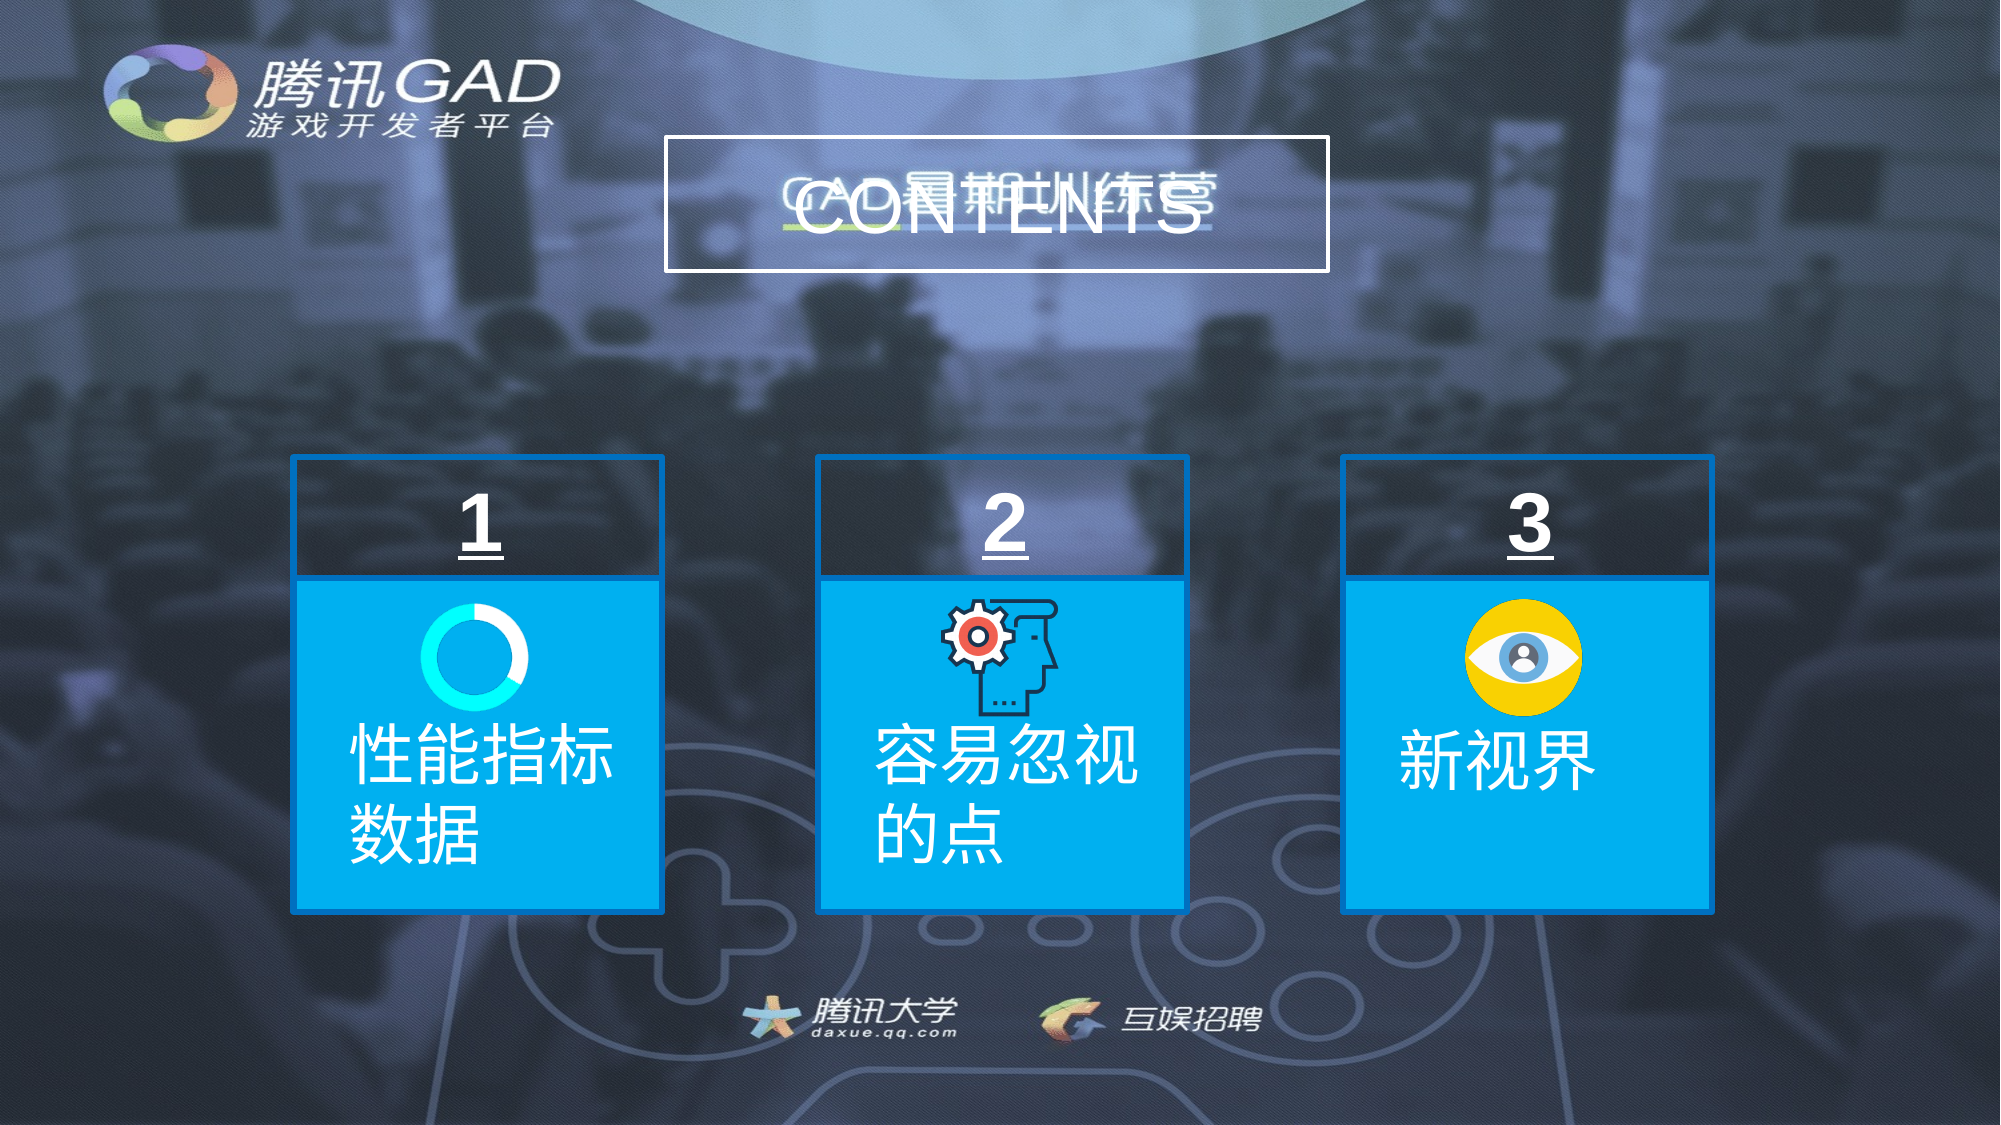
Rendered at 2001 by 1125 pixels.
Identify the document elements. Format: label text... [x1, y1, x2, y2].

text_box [293, 457, 663, 913]
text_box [1343, 457, 1712, 913]
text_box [818, 457, 1187, 913]
text_box CONTENTS [785, 150, 1213, 256]
text_box [664, 135, 1330, 273]
